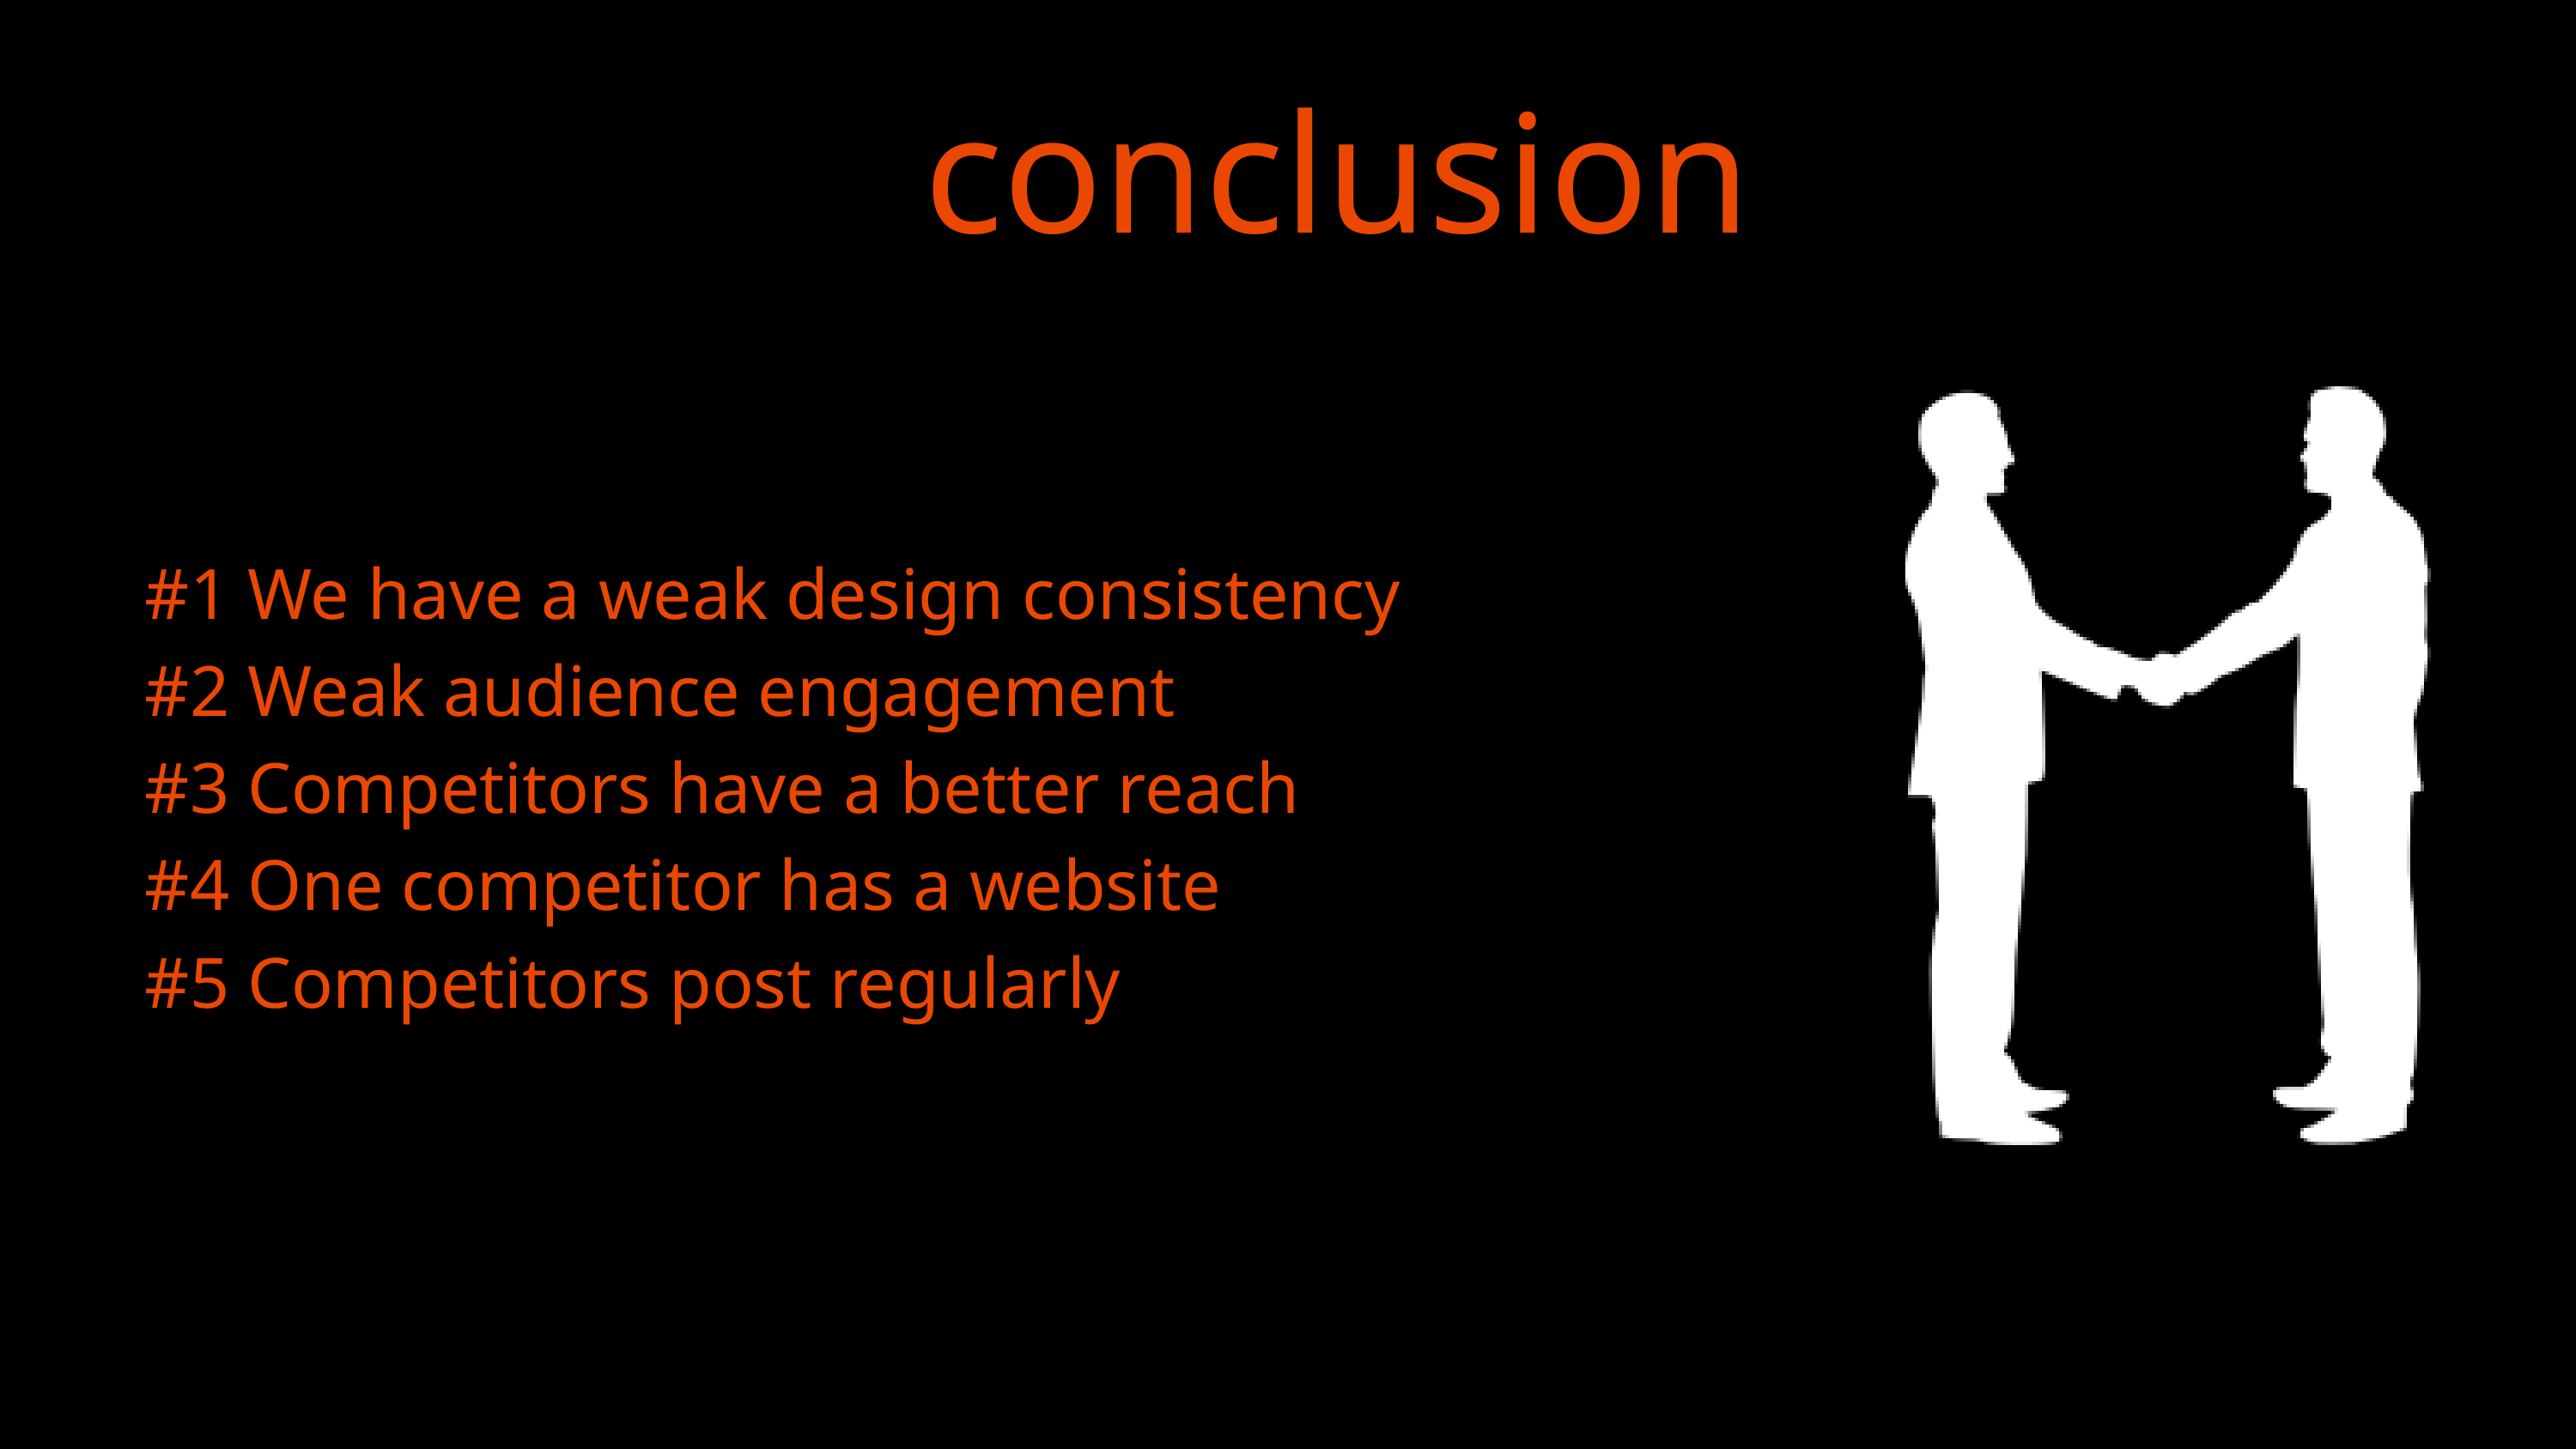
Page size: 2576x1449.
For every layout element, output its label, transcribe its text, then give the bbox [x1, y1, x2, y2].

text_box conclusion [550, 35, 2169, 266]
text_box #1 We have a weak design consistency #2 Weak audience engagement #3 Competitors have a better reach #4 One competitor has a website #5 Competitors post regularly [144, 536, 1764, 1119]
text_box [1905, 386, 2432, 1145]
